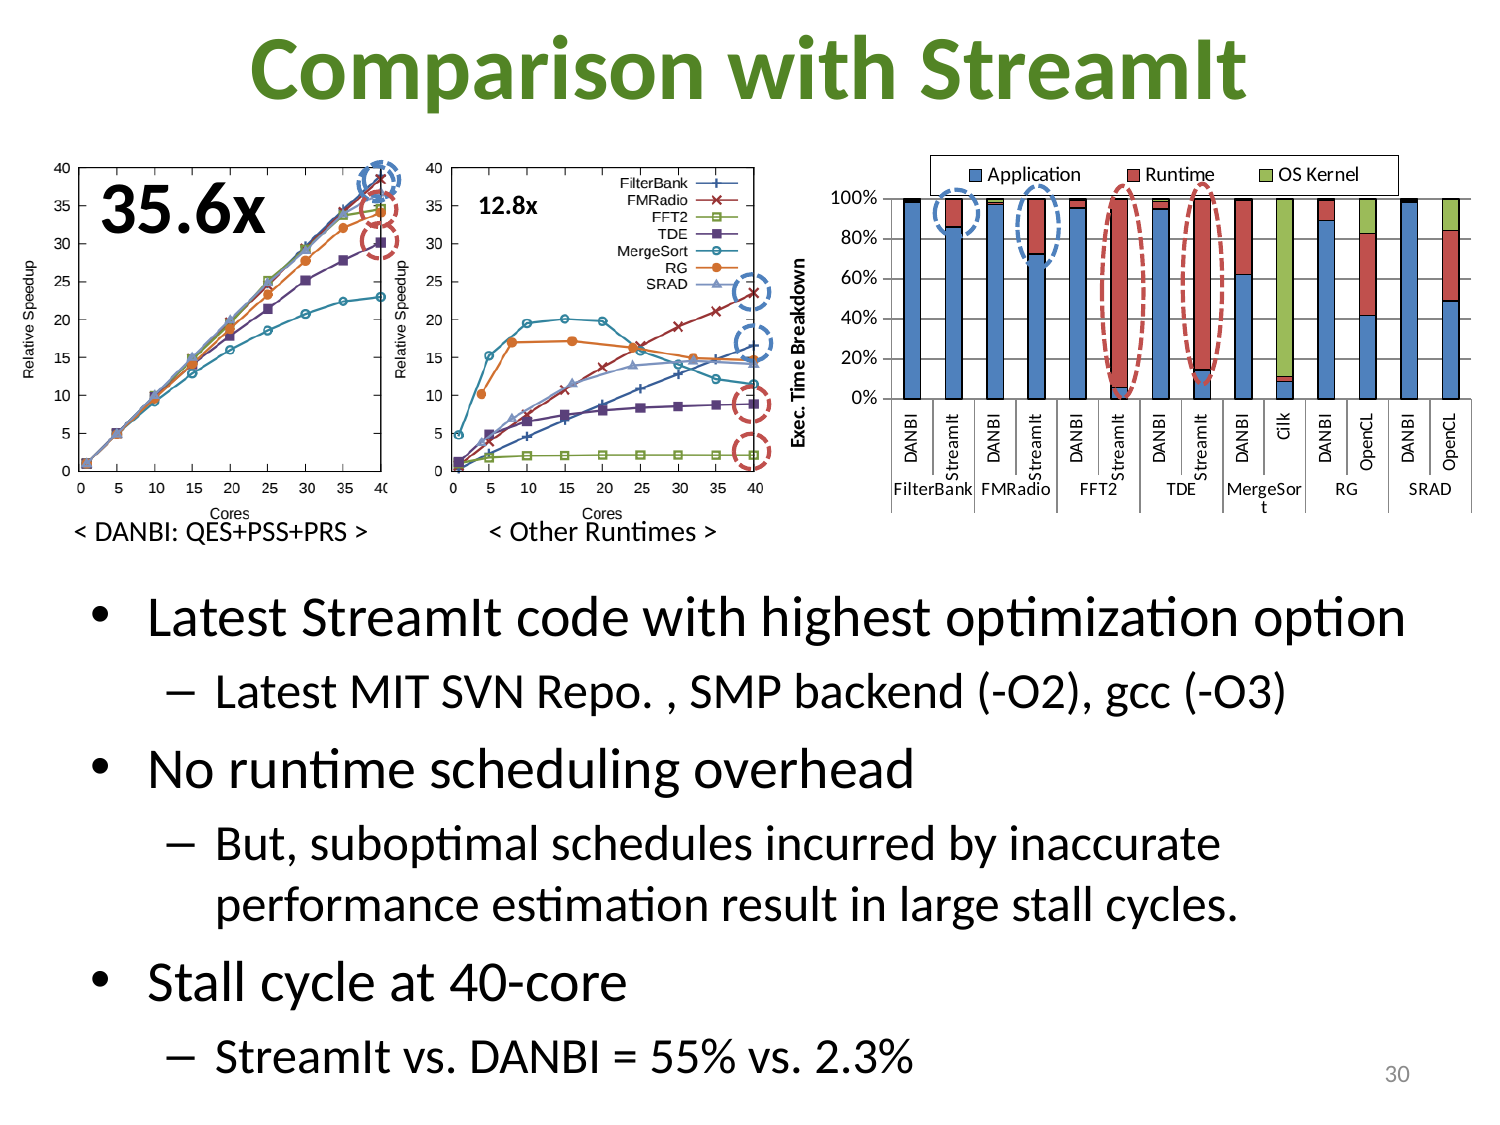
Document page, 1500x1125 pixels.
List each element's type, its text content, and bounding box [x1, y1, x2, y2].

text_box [14, 149, 1494, 556]
title Comparison with StreamIt [75, 0, 1425, 148]
list Latest StreamIt code with highest optimization option Latest MIT SVN Repo. , SMP backend (-O2), gcc (-O3) No runtime scheduling overhead But, suboptimal schedules incurred by inaccurate performance estimation result in large stall cycles. Stall cycle at 40-core StreamIt vs. DANBI = 55% vs. 2.3% [75, 570, 1425, 1103]
slide_number 30 [1074, 1042, 1425, 1103]
